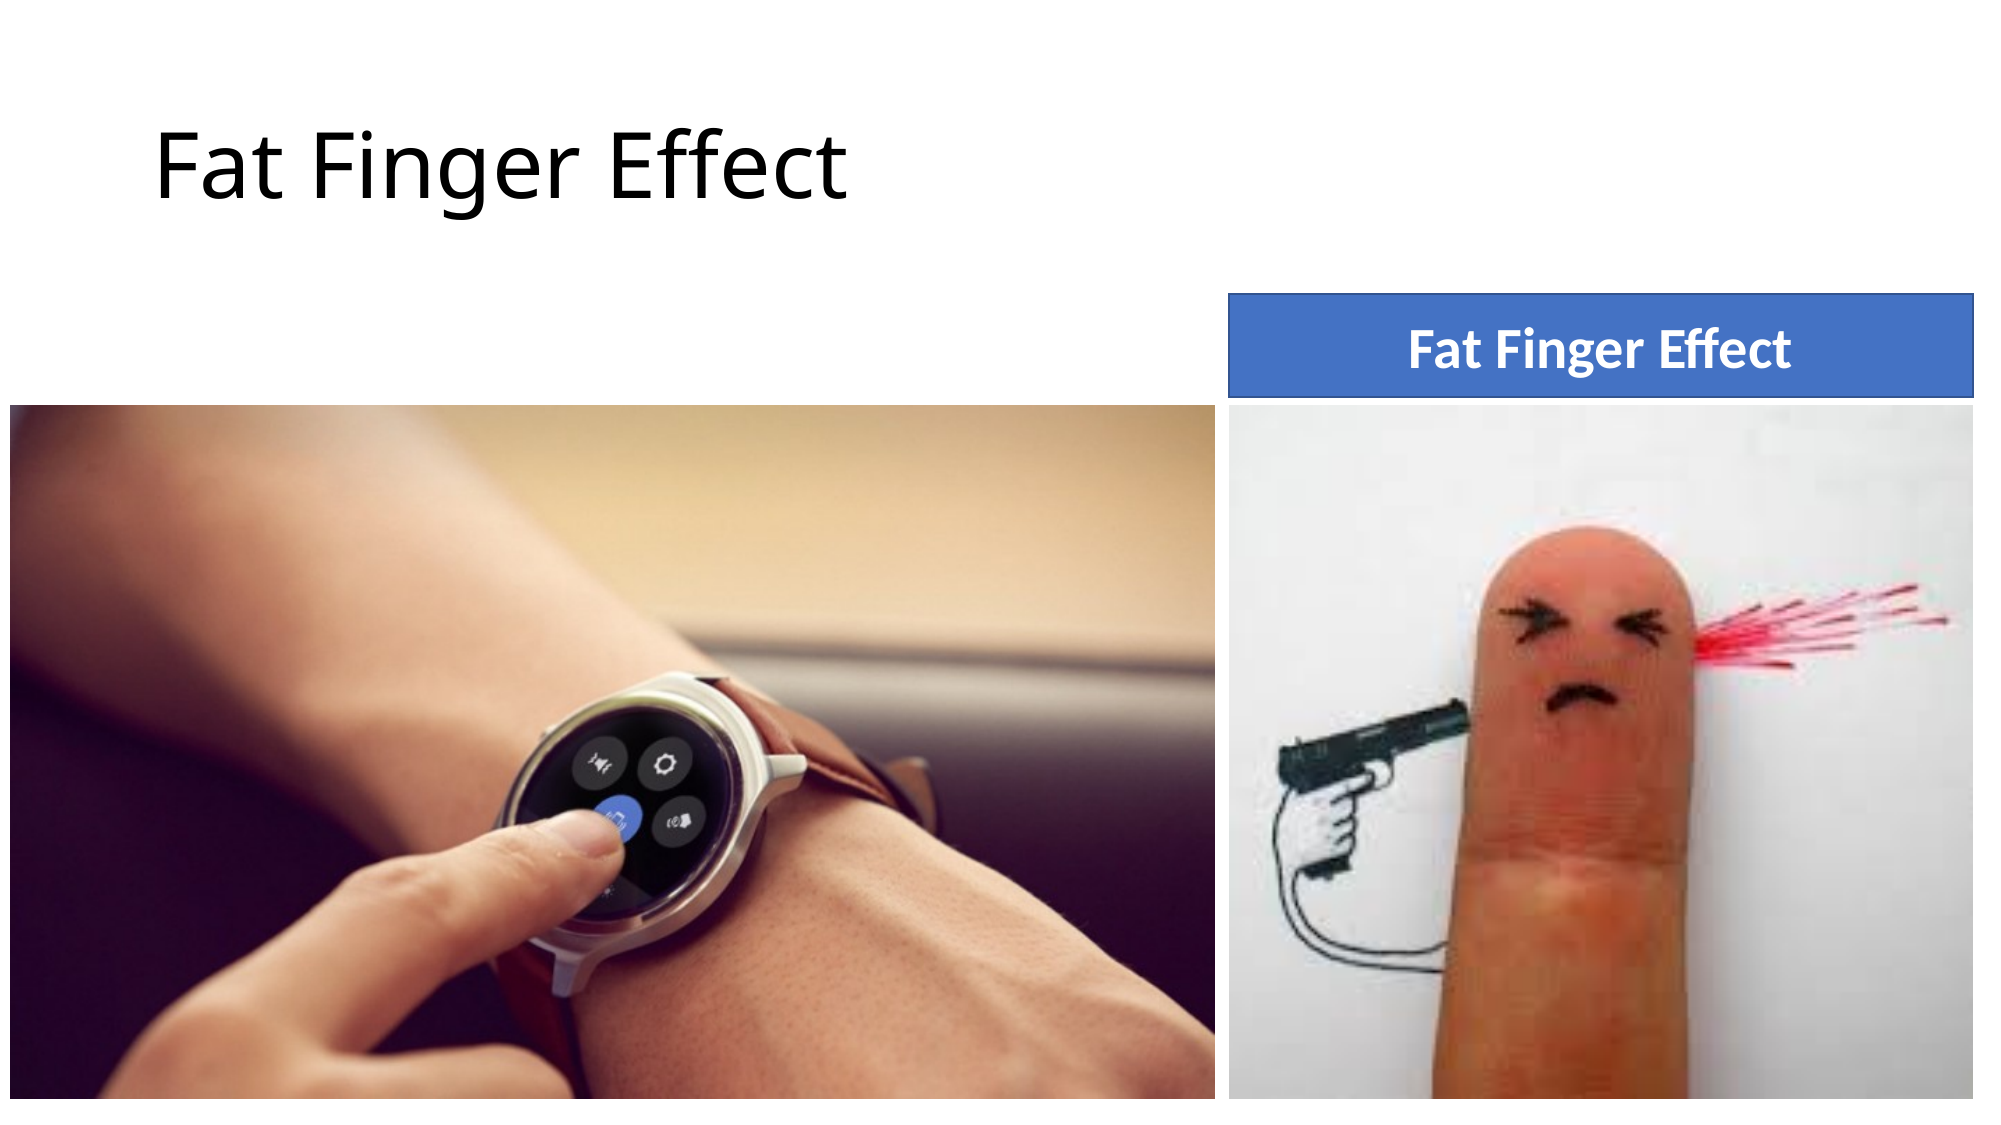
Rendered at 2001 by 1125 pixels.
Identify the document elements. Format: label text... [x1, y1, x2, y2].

text_box Fat Finger Effect [1228, 293, 1974, 398]
picture [1228, 405, 1973, 1099]
picture [10, 405, 1215, 1099]
title Fat Finger Effect [137, 59, 1863, 278]
